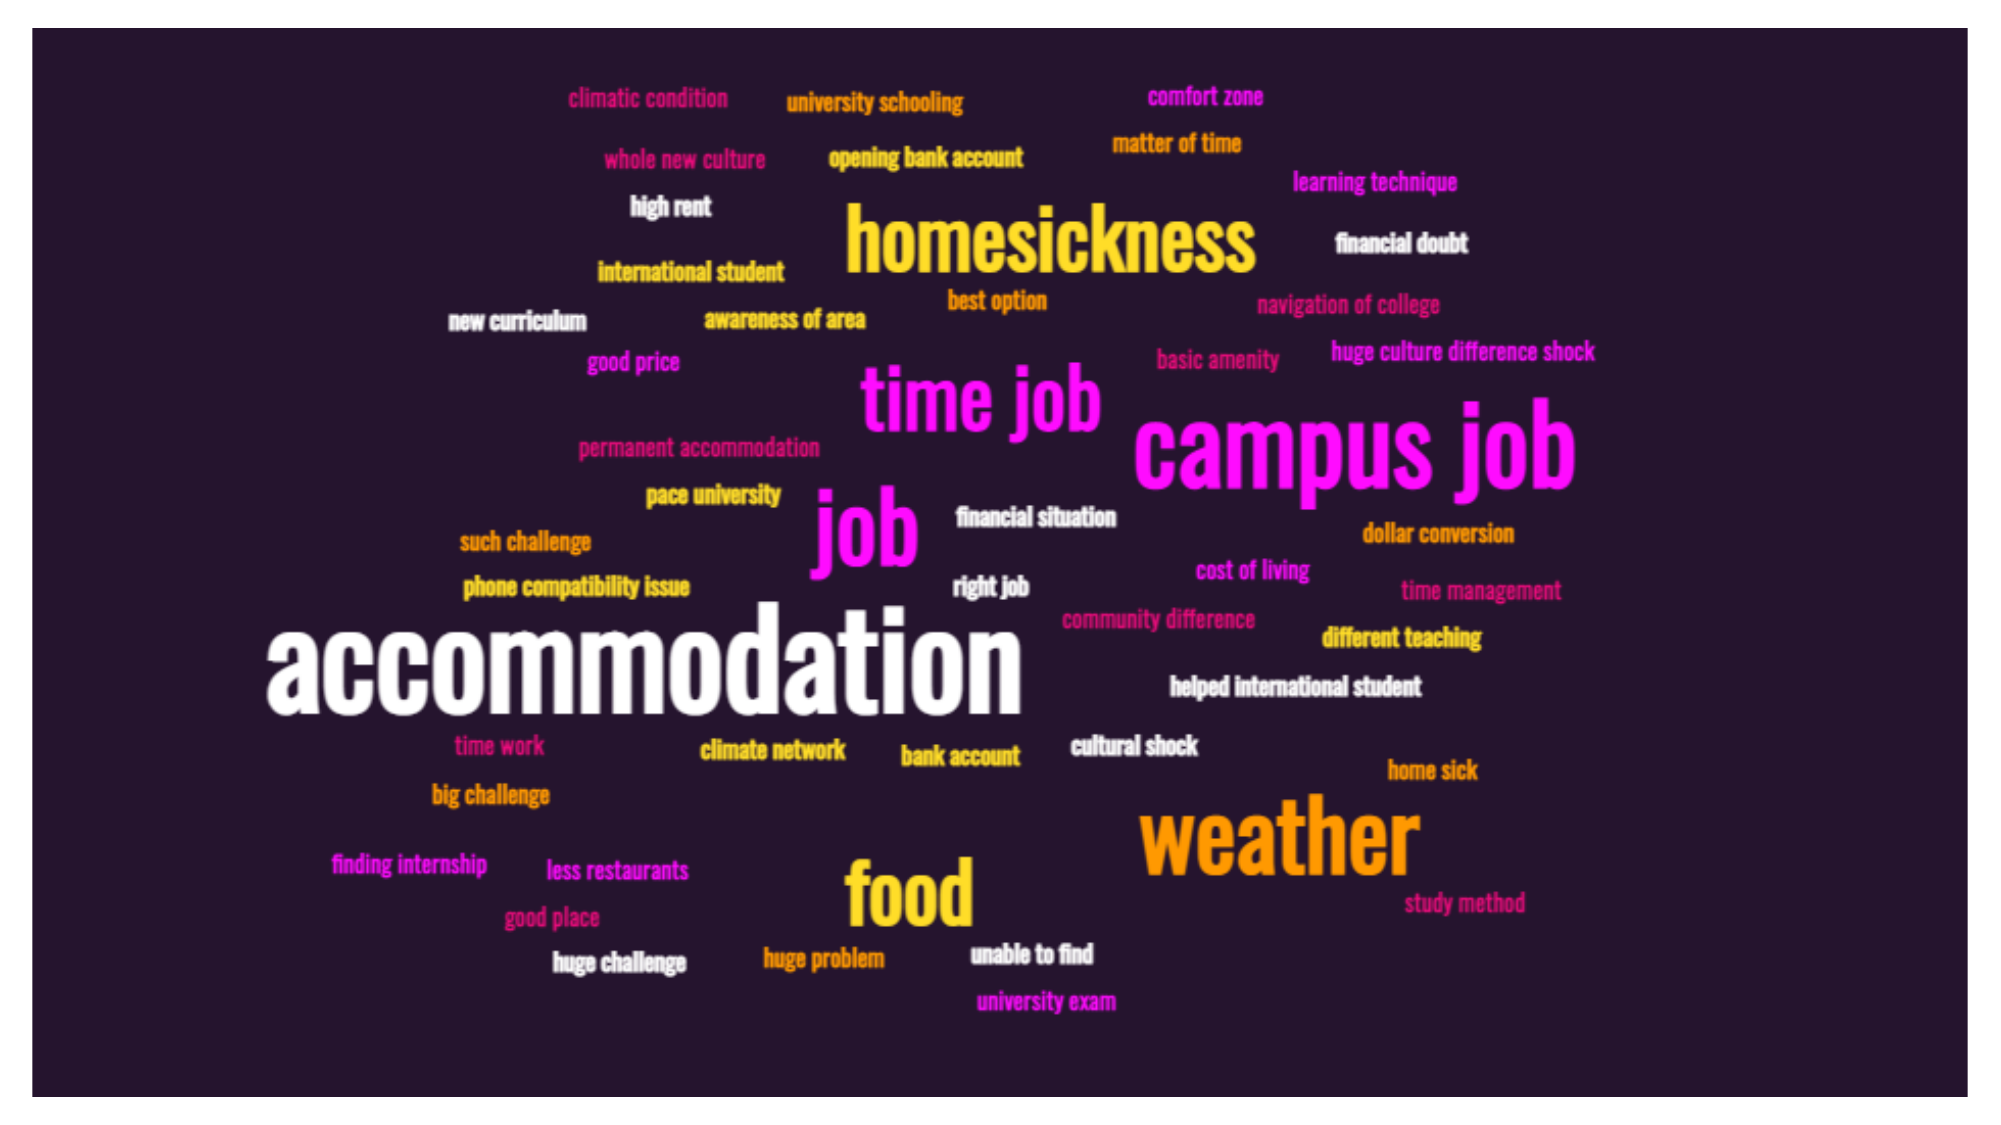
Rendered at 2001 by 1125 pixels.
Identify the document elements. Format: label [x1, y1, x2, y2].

text_box [0, 0, 2000, 1125]
picture [32, 28, 1968, 1097]
